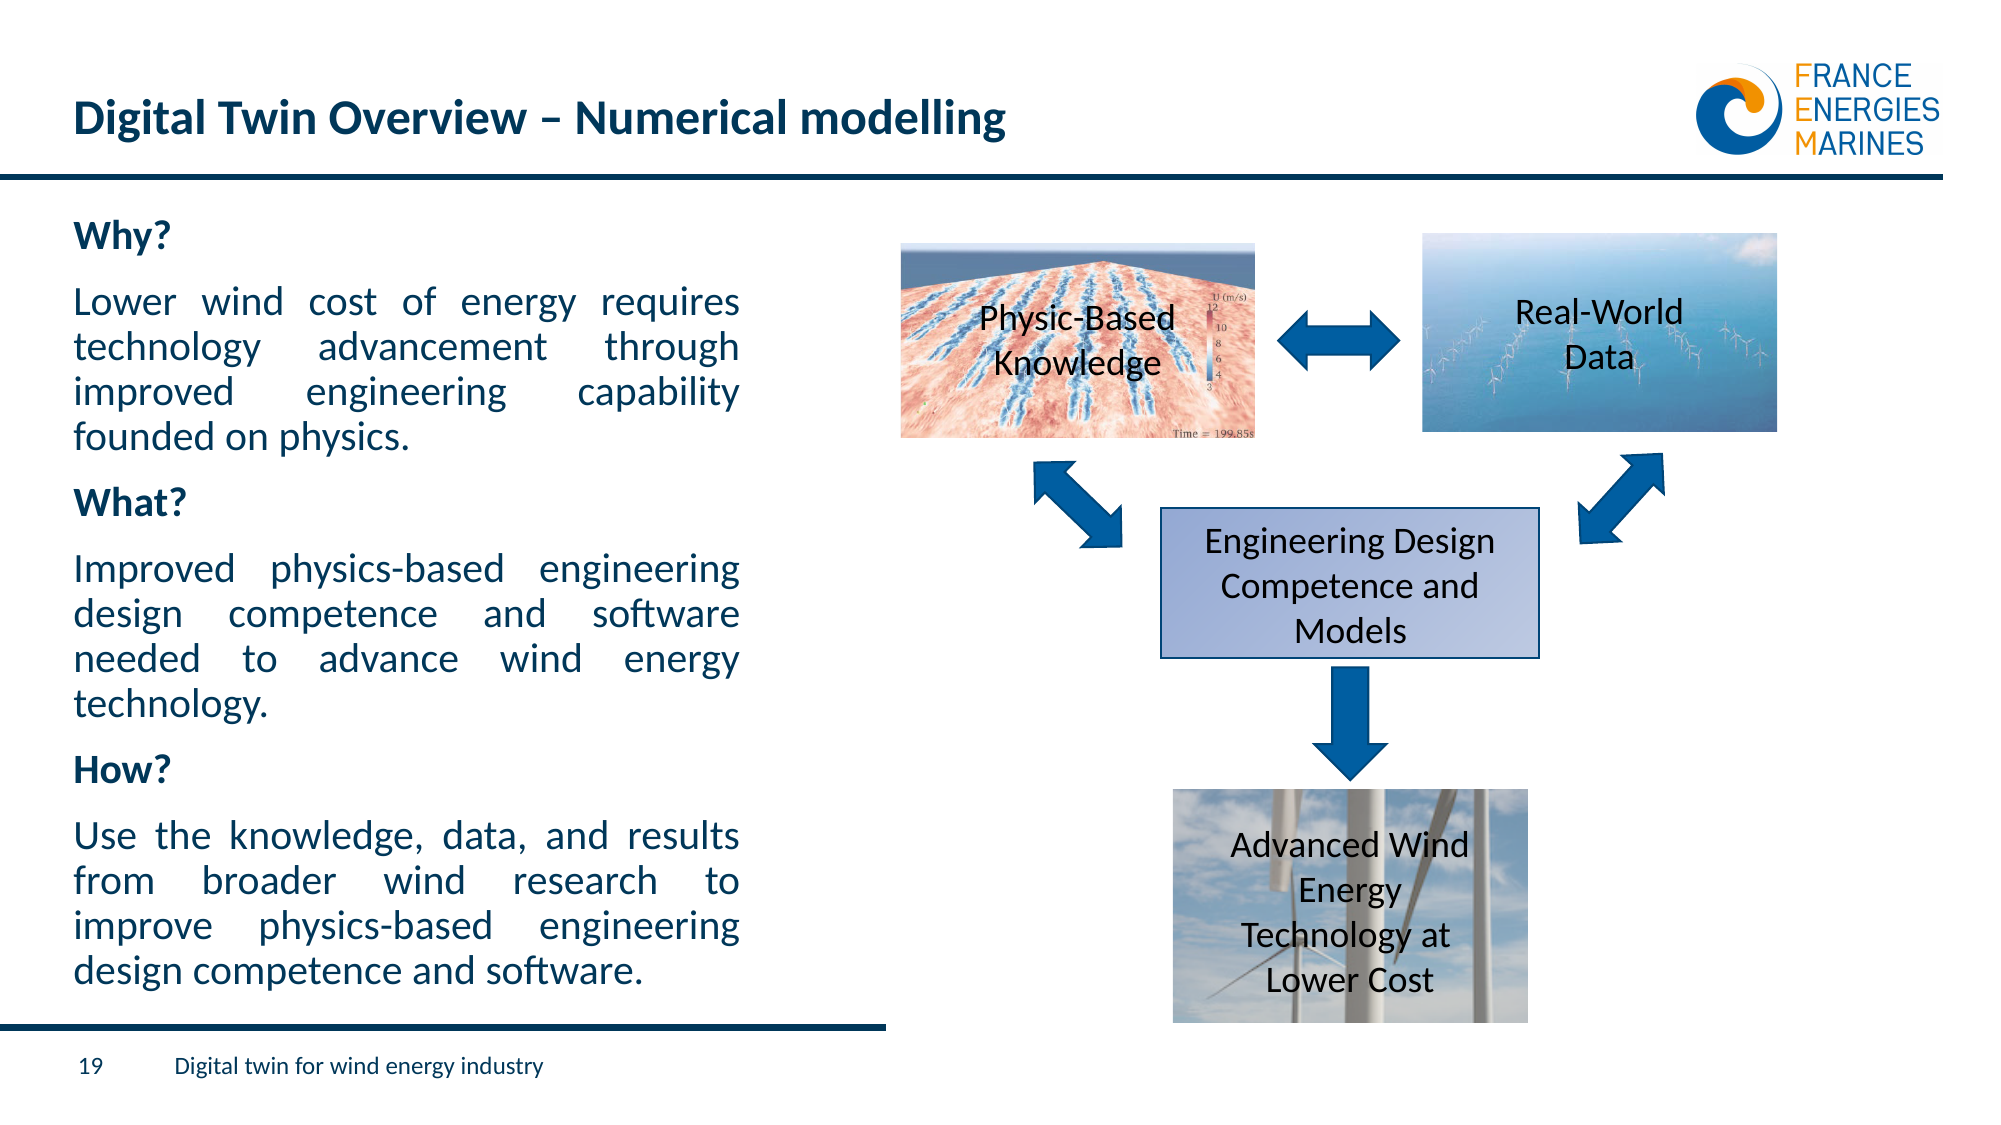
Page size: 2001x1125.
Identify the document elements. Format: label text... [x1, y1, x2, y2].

title Digital Twin Overview – Numerical modelling [58, 60, 1649, 177]
picture [1422, 233, 1778, 432]
text_box [1033, 460, 1123, 549]
text_box [1577, 452, 1665, 545]
text_box Engineering Design Competence and Models [1160, 507, 1540, 659]
text_box [1311, 666, 1389, 782]
text_box [1276, 309, 1401, 372]
picture [900, 243, 1256, 438]
footer Digital twin for wind energy industry [159, 1042, 878, 1103]
picture [1696, 63, 1943, 155]
slide_number 19 [63, 1042, 142, 1103]
list Why? Lower wind cost of energy requires technology advancement through improved engineering capability founded on physics. What? Improved physics-based engineering design competence and software needed to advance wind energy technology. How? Use the knowledge, data, and results from broader wind research to improve physics-based engineering design competence and software. [58, 206, 756, 1014]
picture [1172, 789, 1528, 1023]
